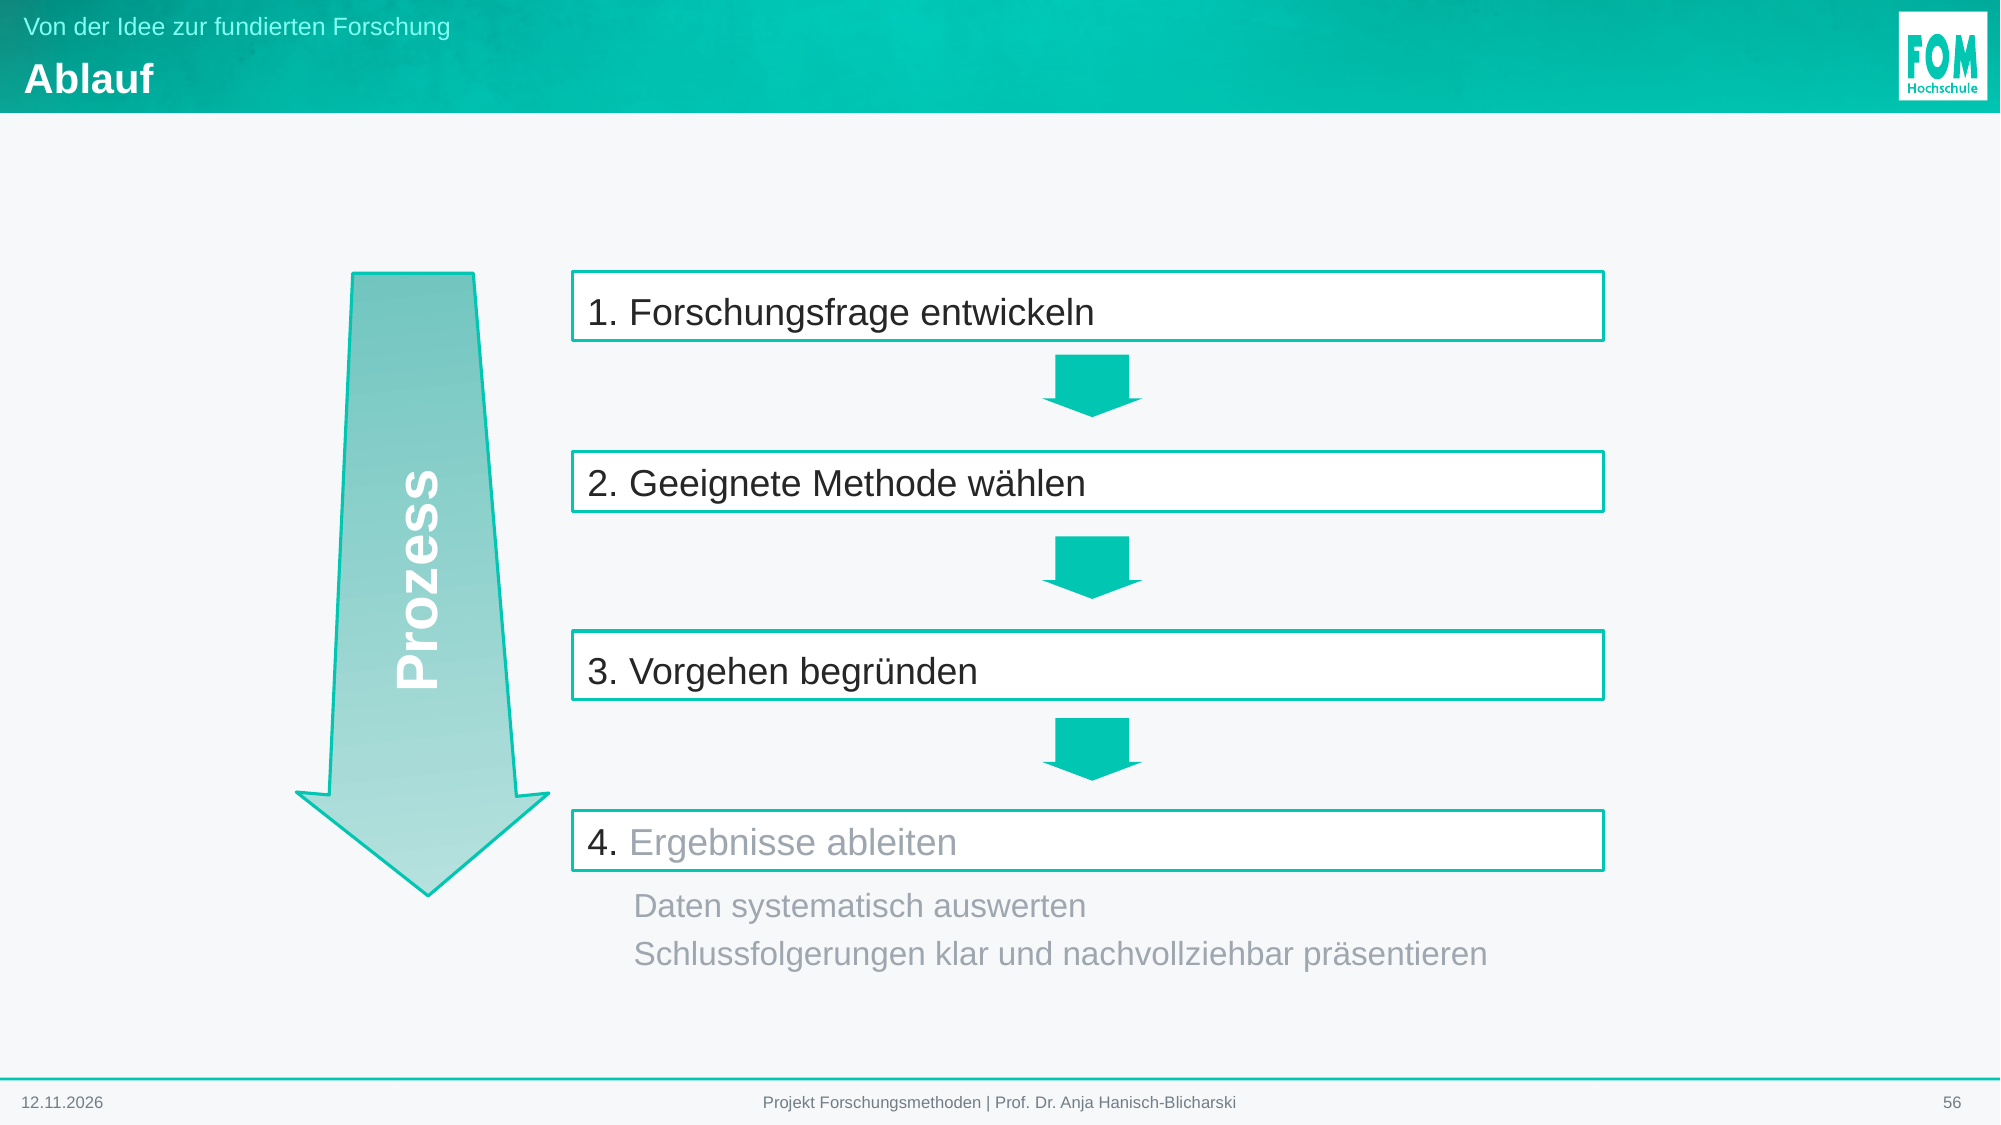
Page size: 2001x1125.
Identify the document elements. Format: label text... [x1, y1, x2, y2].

text_box 3. Vorgehen begründen [572, 631, 1604, 700]
slide_number 56 [1659, 1084, 1977, 1125]
title Von der Idee zur fundierten Forschung [23, 10, 1784, 41]
text_box Daten systematisch auswerten Schlussfolgerungen klar und nachvollziehbar präsentieren [543, 869, 1545, 980]
text_box Prozess [372, 454, 457, 708]
text_box 2. Geeignete Methode wählen [572, 451, 1604, 512]
picture [0, 0, 2000, 113]
footer Projekt Forschungsmethoden | Prof. Dr. Anja Hanisch-Blicharski [391, 1084, 1609, 1125]
text_box [296, 273, 549, 896]
text_box [1042, 354, 1143, 418]
text_box 4. Ergebnisse ableiten [572, 810, 1604, 871]
text_box [1042, 718, 1143, 781]
text_box [1042, 536, 1143, 599]
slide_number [21, 1084, 357, 1125]
list Ablauf [23, 51, 1784, 107]
text_box 1. Forschungsfrage entwickeln [572, 271, 1604, 341]
